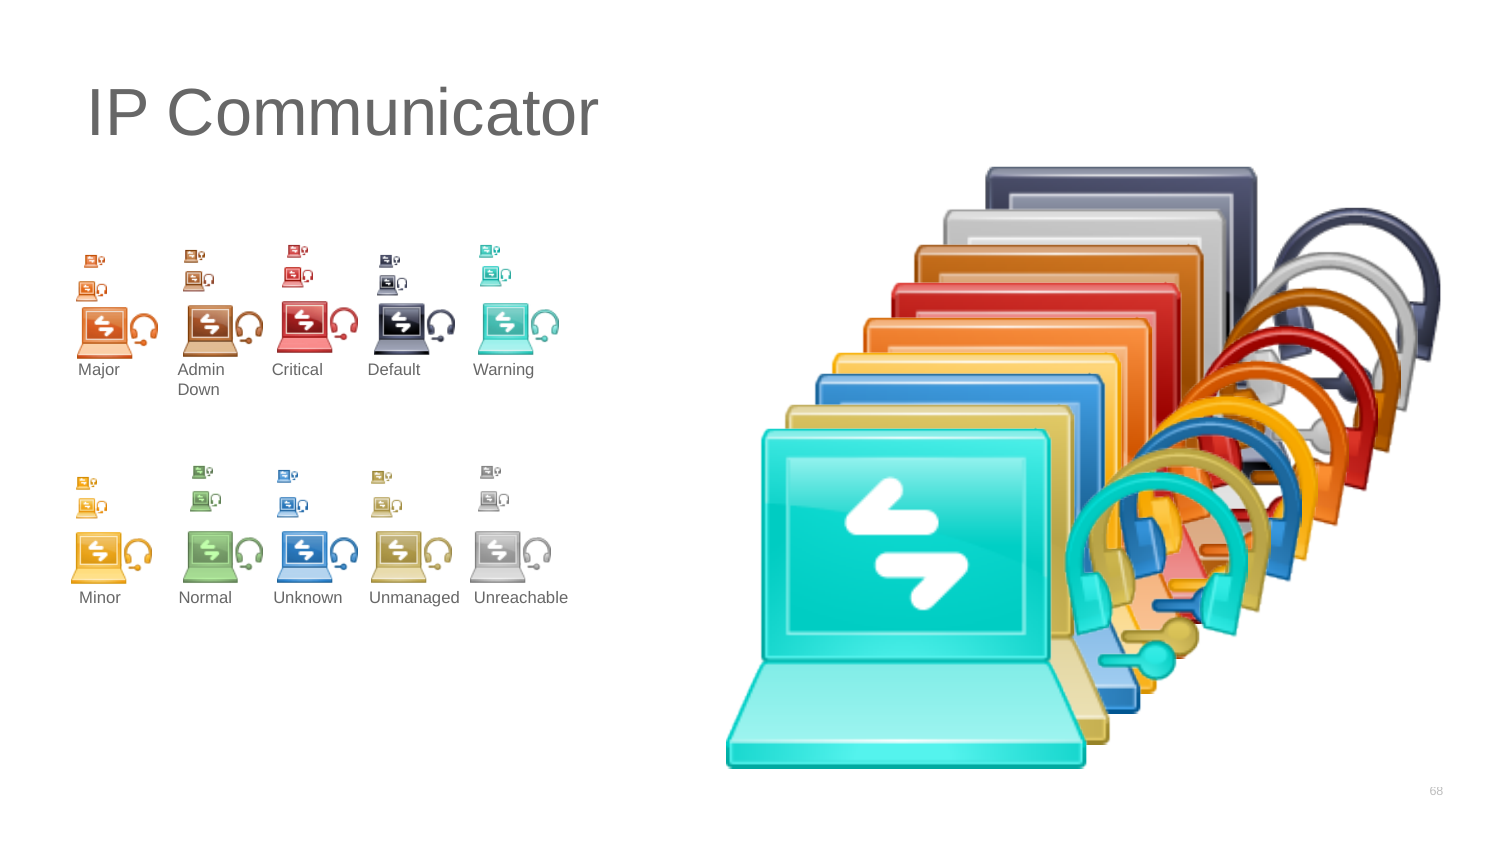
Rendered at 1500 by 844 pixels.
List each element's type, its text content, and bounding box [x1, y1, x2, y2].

picture [374, 251, 455, 370]
picture [371, 467, 393, 489]
title IP Communicator [71, 55, 1441, 176]
picture [84, 251, 105, 273]
picture [470, 486, 551, 597]
picture [192, 462, 214, 484]
picture [480, 461, 501, 483]
picture [182, 486, 264, 598]
picture [182, 246, 264, 371]
picture [478, 241, 559, 370]
picture [277, 492, 358, 597]
picture [726, 75, 1448, 769]
picture [76, 276, 158, 373]
picture [277, 466, 298, 487]
picture [277, 241, 359, 367]
picture [371, 492, 453, 597]
picture [71, 473, 153, 599]
